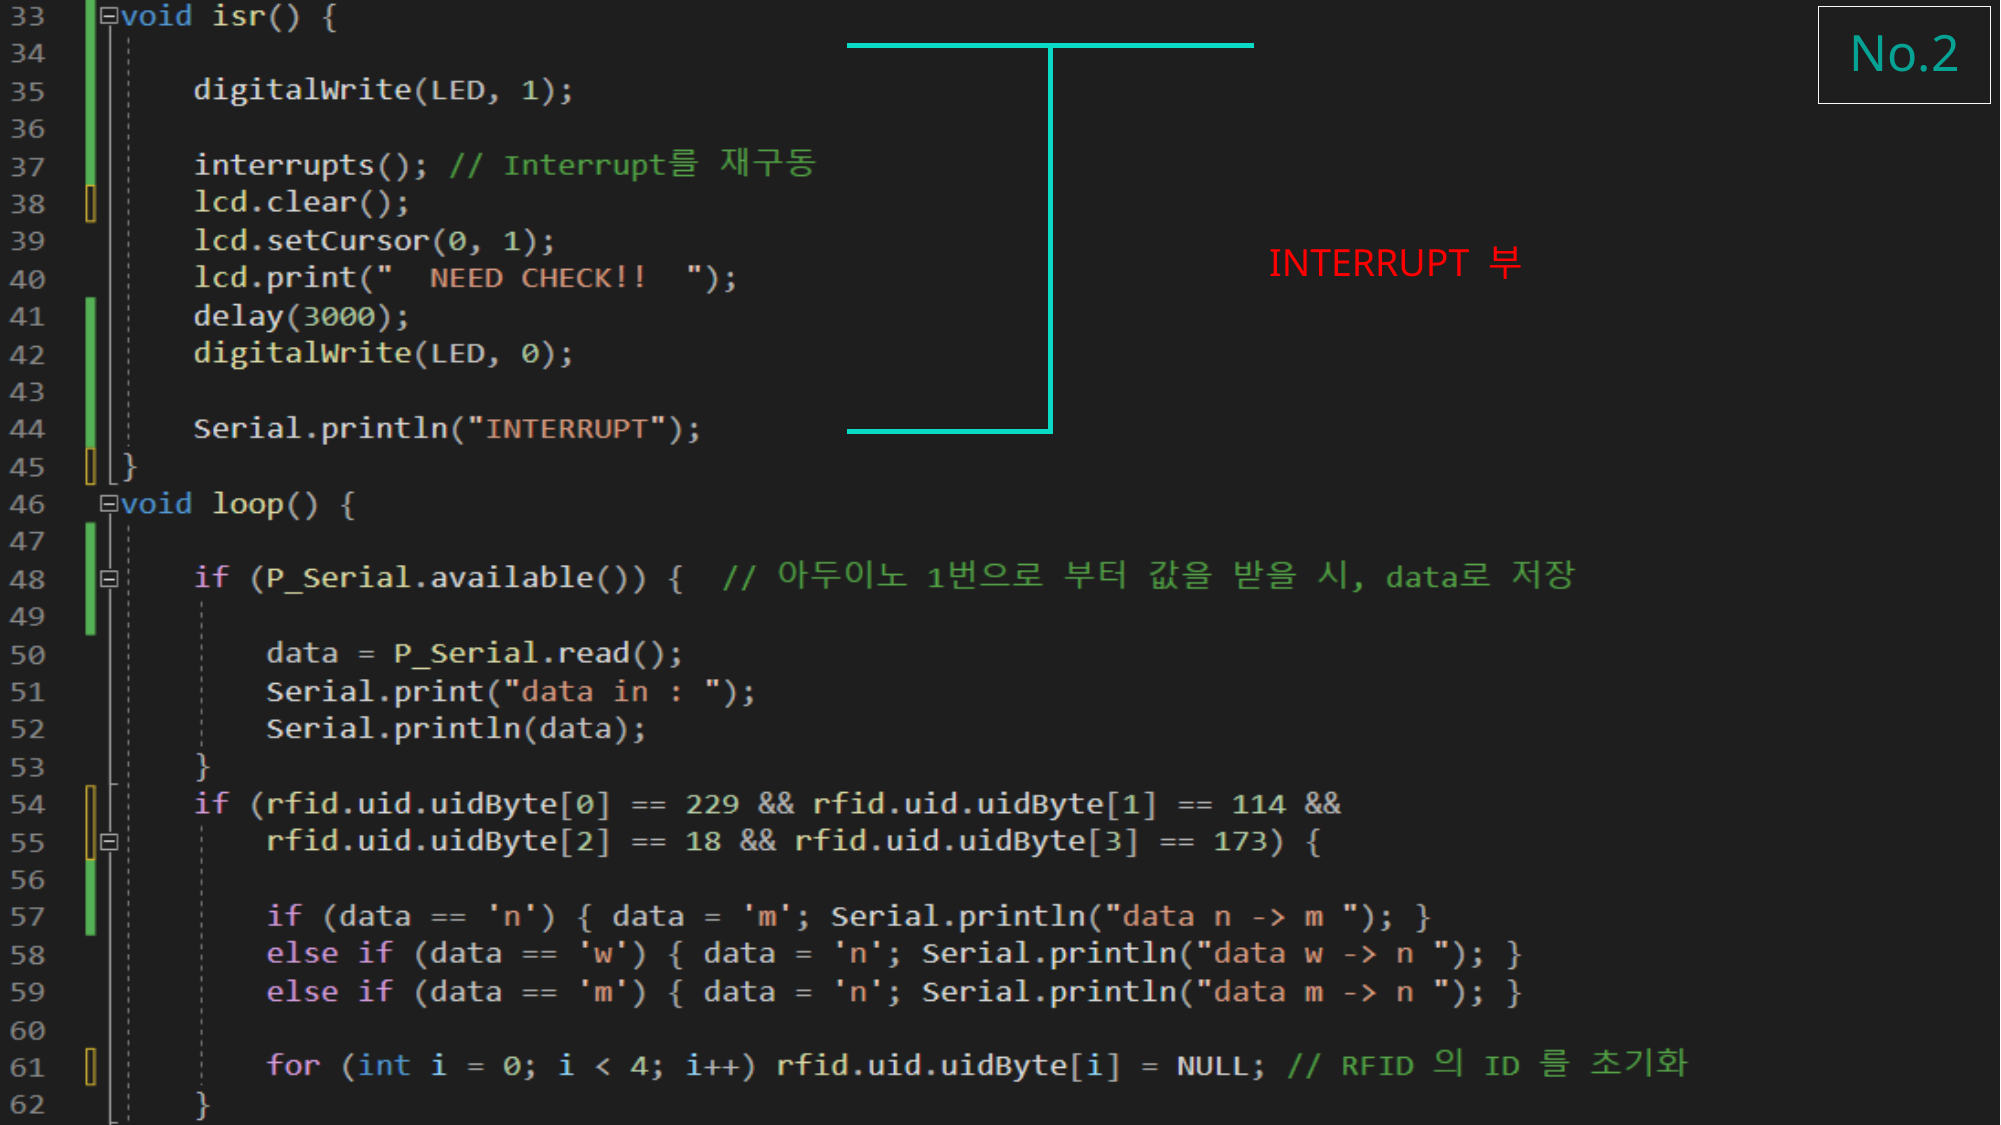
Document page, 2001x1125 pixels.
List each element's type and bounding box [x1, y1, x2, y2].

text_box [846, 45, 1255, 432]
picture [0, 0, 2000, 1125]
